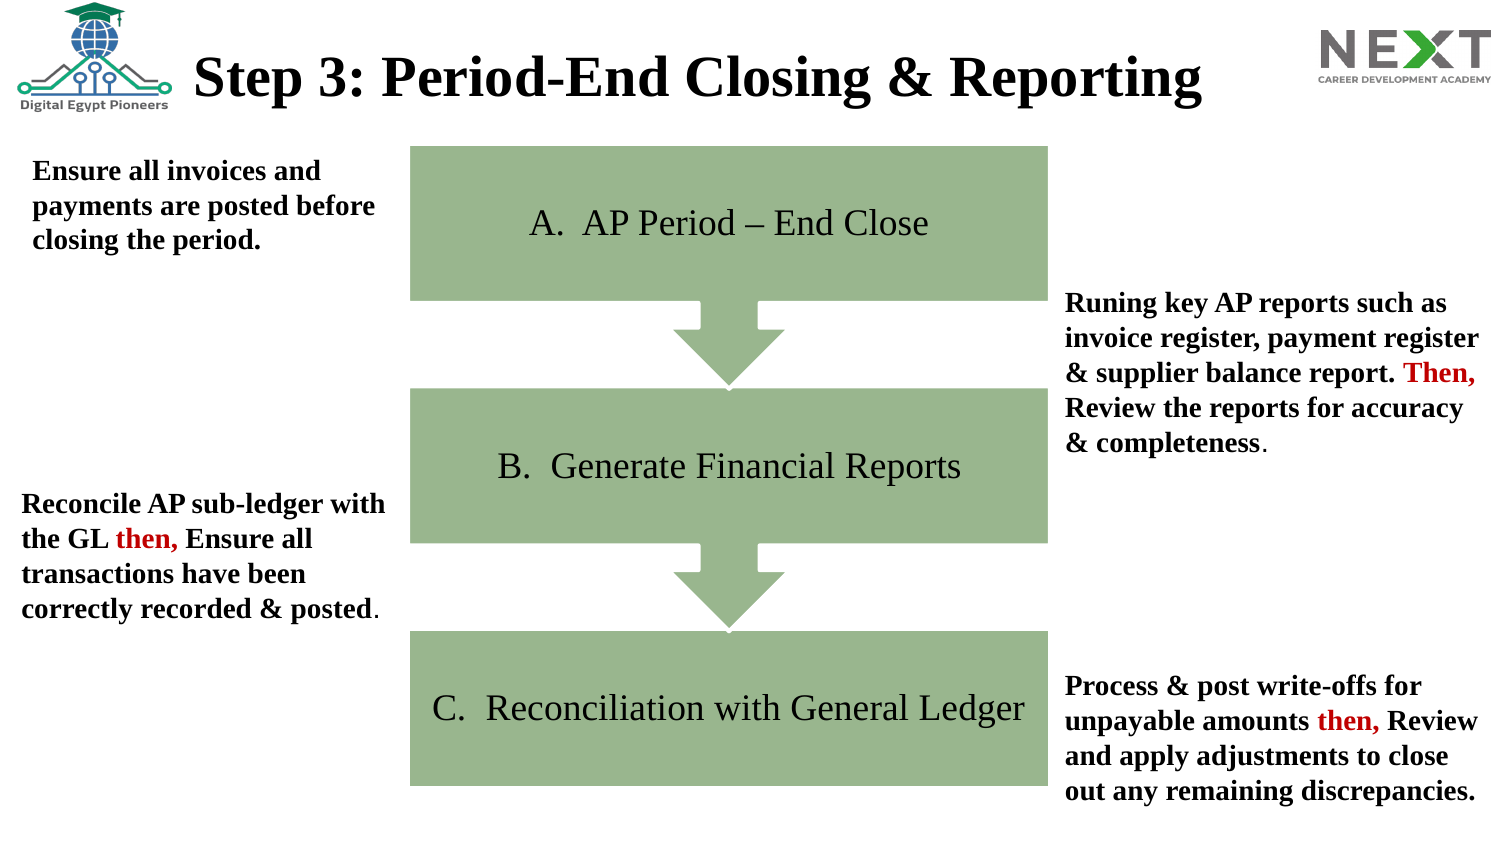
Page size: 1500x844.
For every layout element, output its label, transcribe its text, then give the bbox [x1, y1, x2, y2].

title Step 3: Period-End Closing & Reporting [171, 0, 1240, 148]
text_box Process & post write-offs for unpayable amounts then, Review and apply adjustments to close out any remaining discrepancies. [1050, 658, 1500, 814]
picture [1314, 30, 1492, 85]
picture [17, 0, 172, 117]
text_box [407, 143, 1051, 789]
text_box Reconcile AP sub-ledger with the GL then, Ensure all transactions have been correctly recorded & posted. [6, 476, 402, 632]
text_box Ensure all invoices and payments are posted before closing the period. [17, 135, 429, 271]
text_box Runing key AP reports such as invoice register, payment register & supplier balance report. Then, Review the reports for accuracy & completeness. [1054, 275, 1500, 466]
